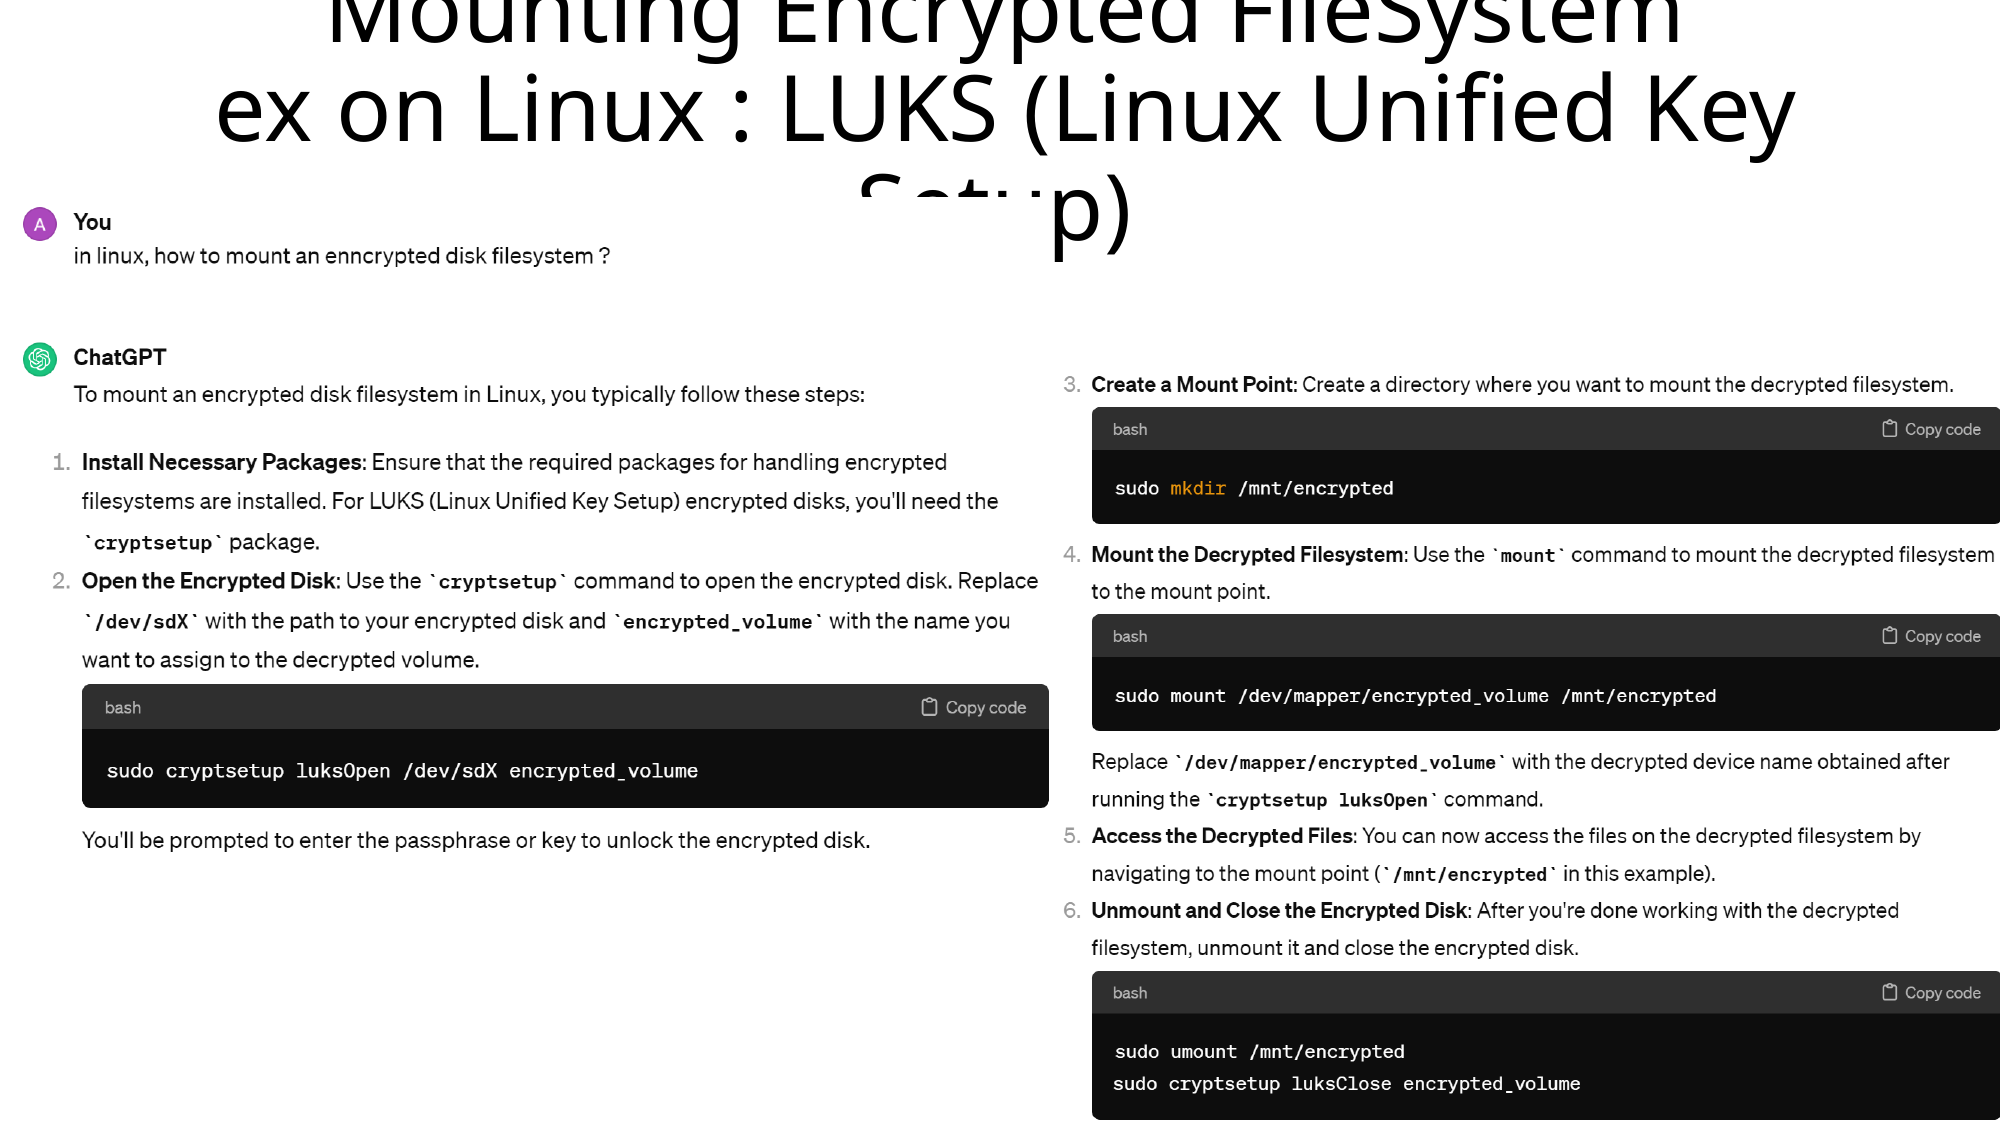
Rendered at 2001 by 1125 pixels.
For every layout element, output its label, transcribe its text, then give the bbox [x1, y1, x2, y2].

picture [0, 197, 2000, 1125]
title Mounting Encrypted FileSystem ex on Linux : LUKS (Linux Unified Key Setup) [57, 13, 1955, 211]
